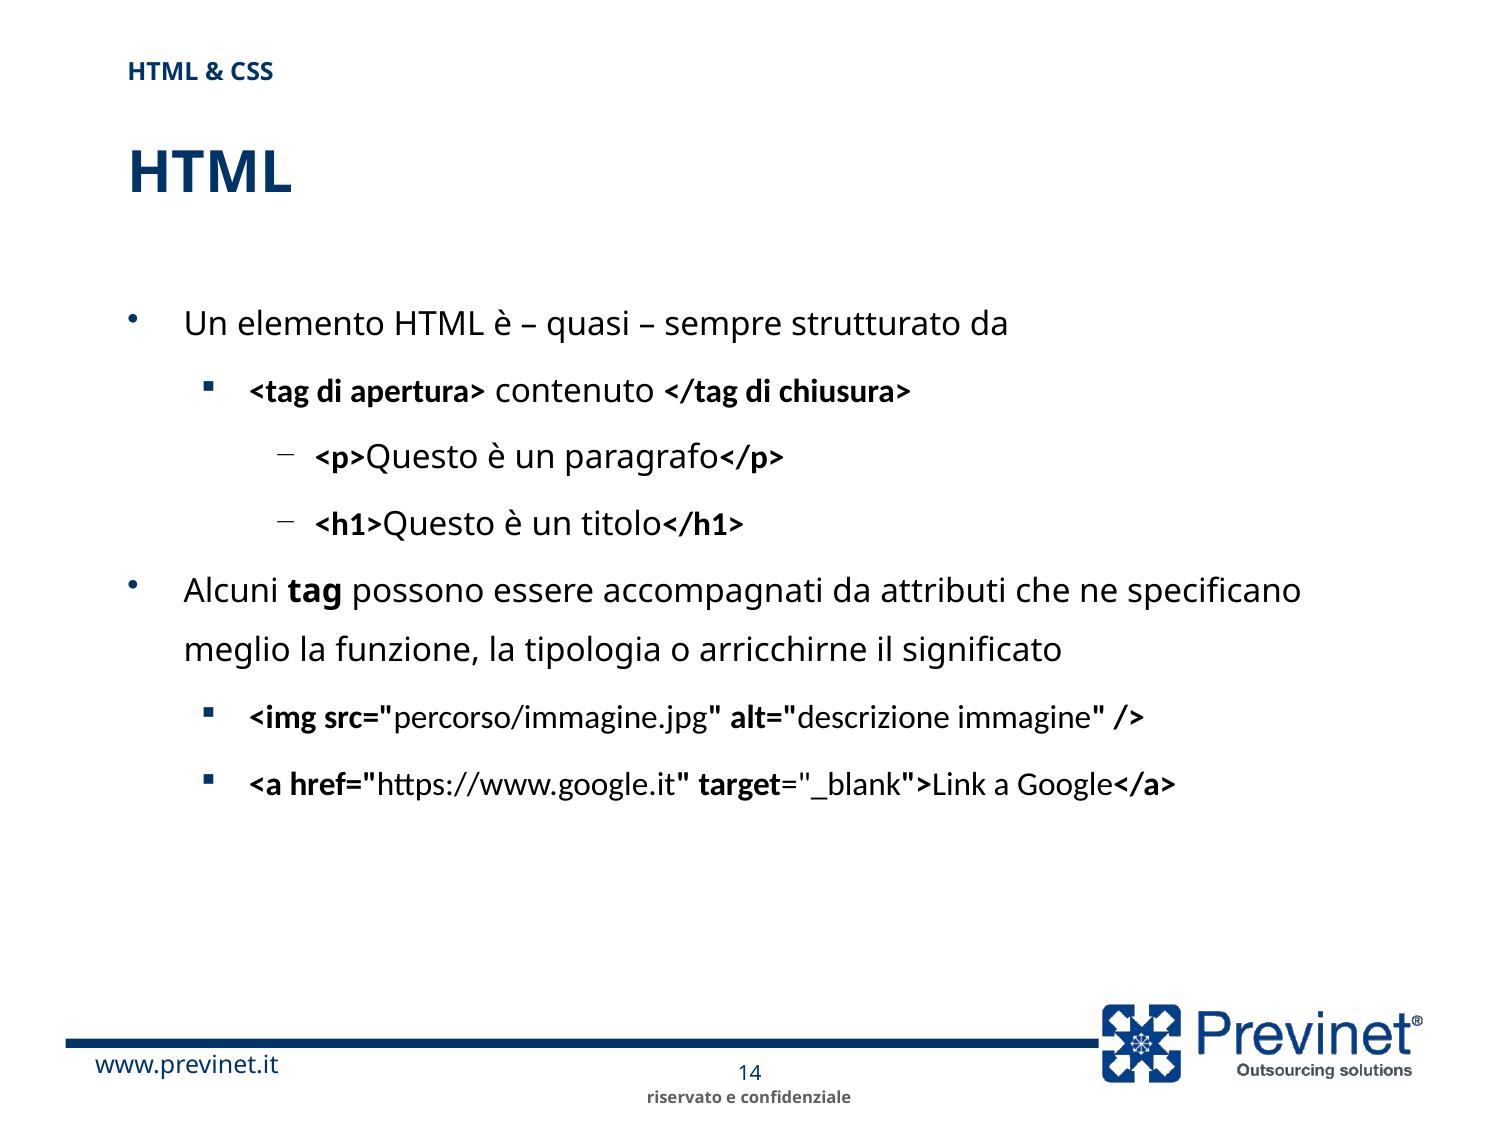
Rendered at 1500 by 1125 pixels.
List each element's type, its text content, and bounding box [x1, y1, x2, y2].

text_box HTML & CSS [112, 0, 1388, 164]
text_box Un elemento HTML è – quasi – sempre strutturato da <tag di apertura> contenuto </tag di chiusura> <p>Questo è un paragrafo</p> <h1>Questo è un titolo</h1> Alcuni tag possono essere accompagnati da attributi che ne specificano meglio la funzione, la tipologia o arricchirne il significato <img src="percorso/immagine.jpg" alt="descrizione immagine" /> <a href="https://www.google.it" target="_blank">Link a Google</a> [112, 275, 1388, 951]
picture [1099, 999, 1438, 1087]
title HTML [112, 164, 1388, 263]
